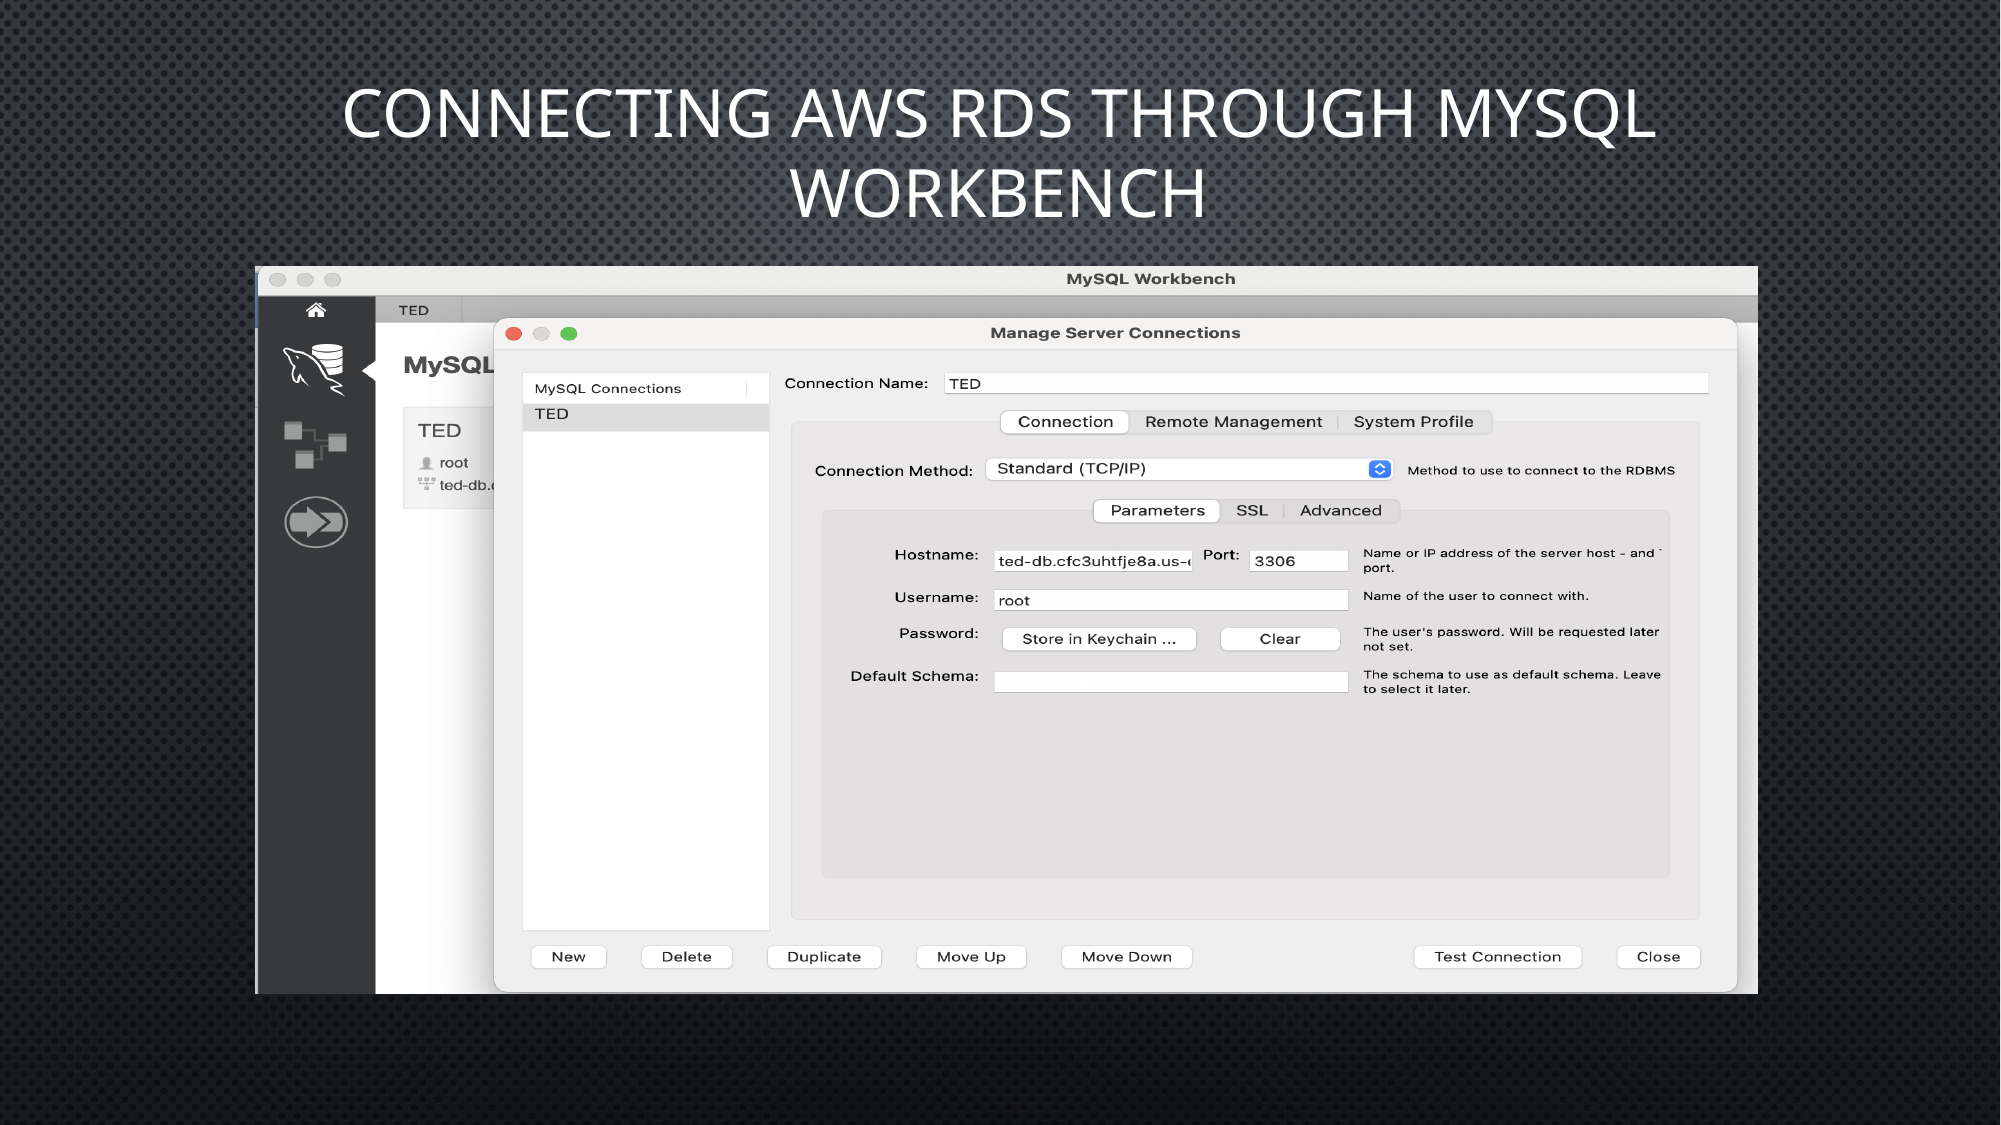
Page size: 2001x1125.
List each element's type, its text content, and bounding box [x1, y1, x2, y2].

title Connecting AWS RDS Through Mysql workbench [187, 54, 1813, 248]
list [254, 266, 1758, 994]
